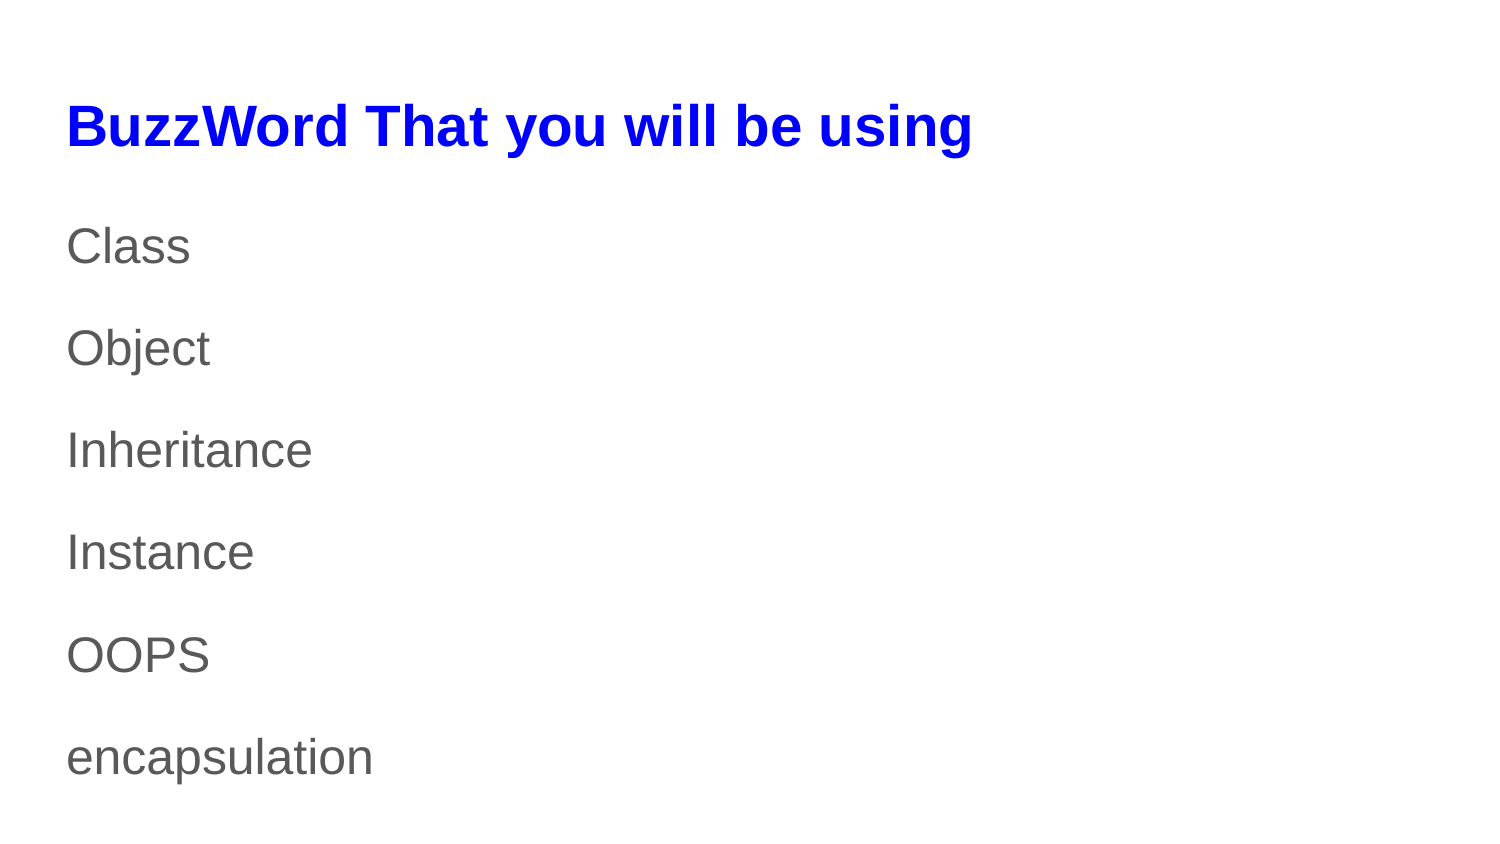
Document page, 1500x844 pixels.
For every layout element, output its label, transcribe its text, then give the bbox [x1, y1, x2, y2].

title BuzzWord That you will be using [51, 72, 1449, 167]
list Class Object Inheritance Instance OOPS encapsulation [51, 189, 1449, 750]
